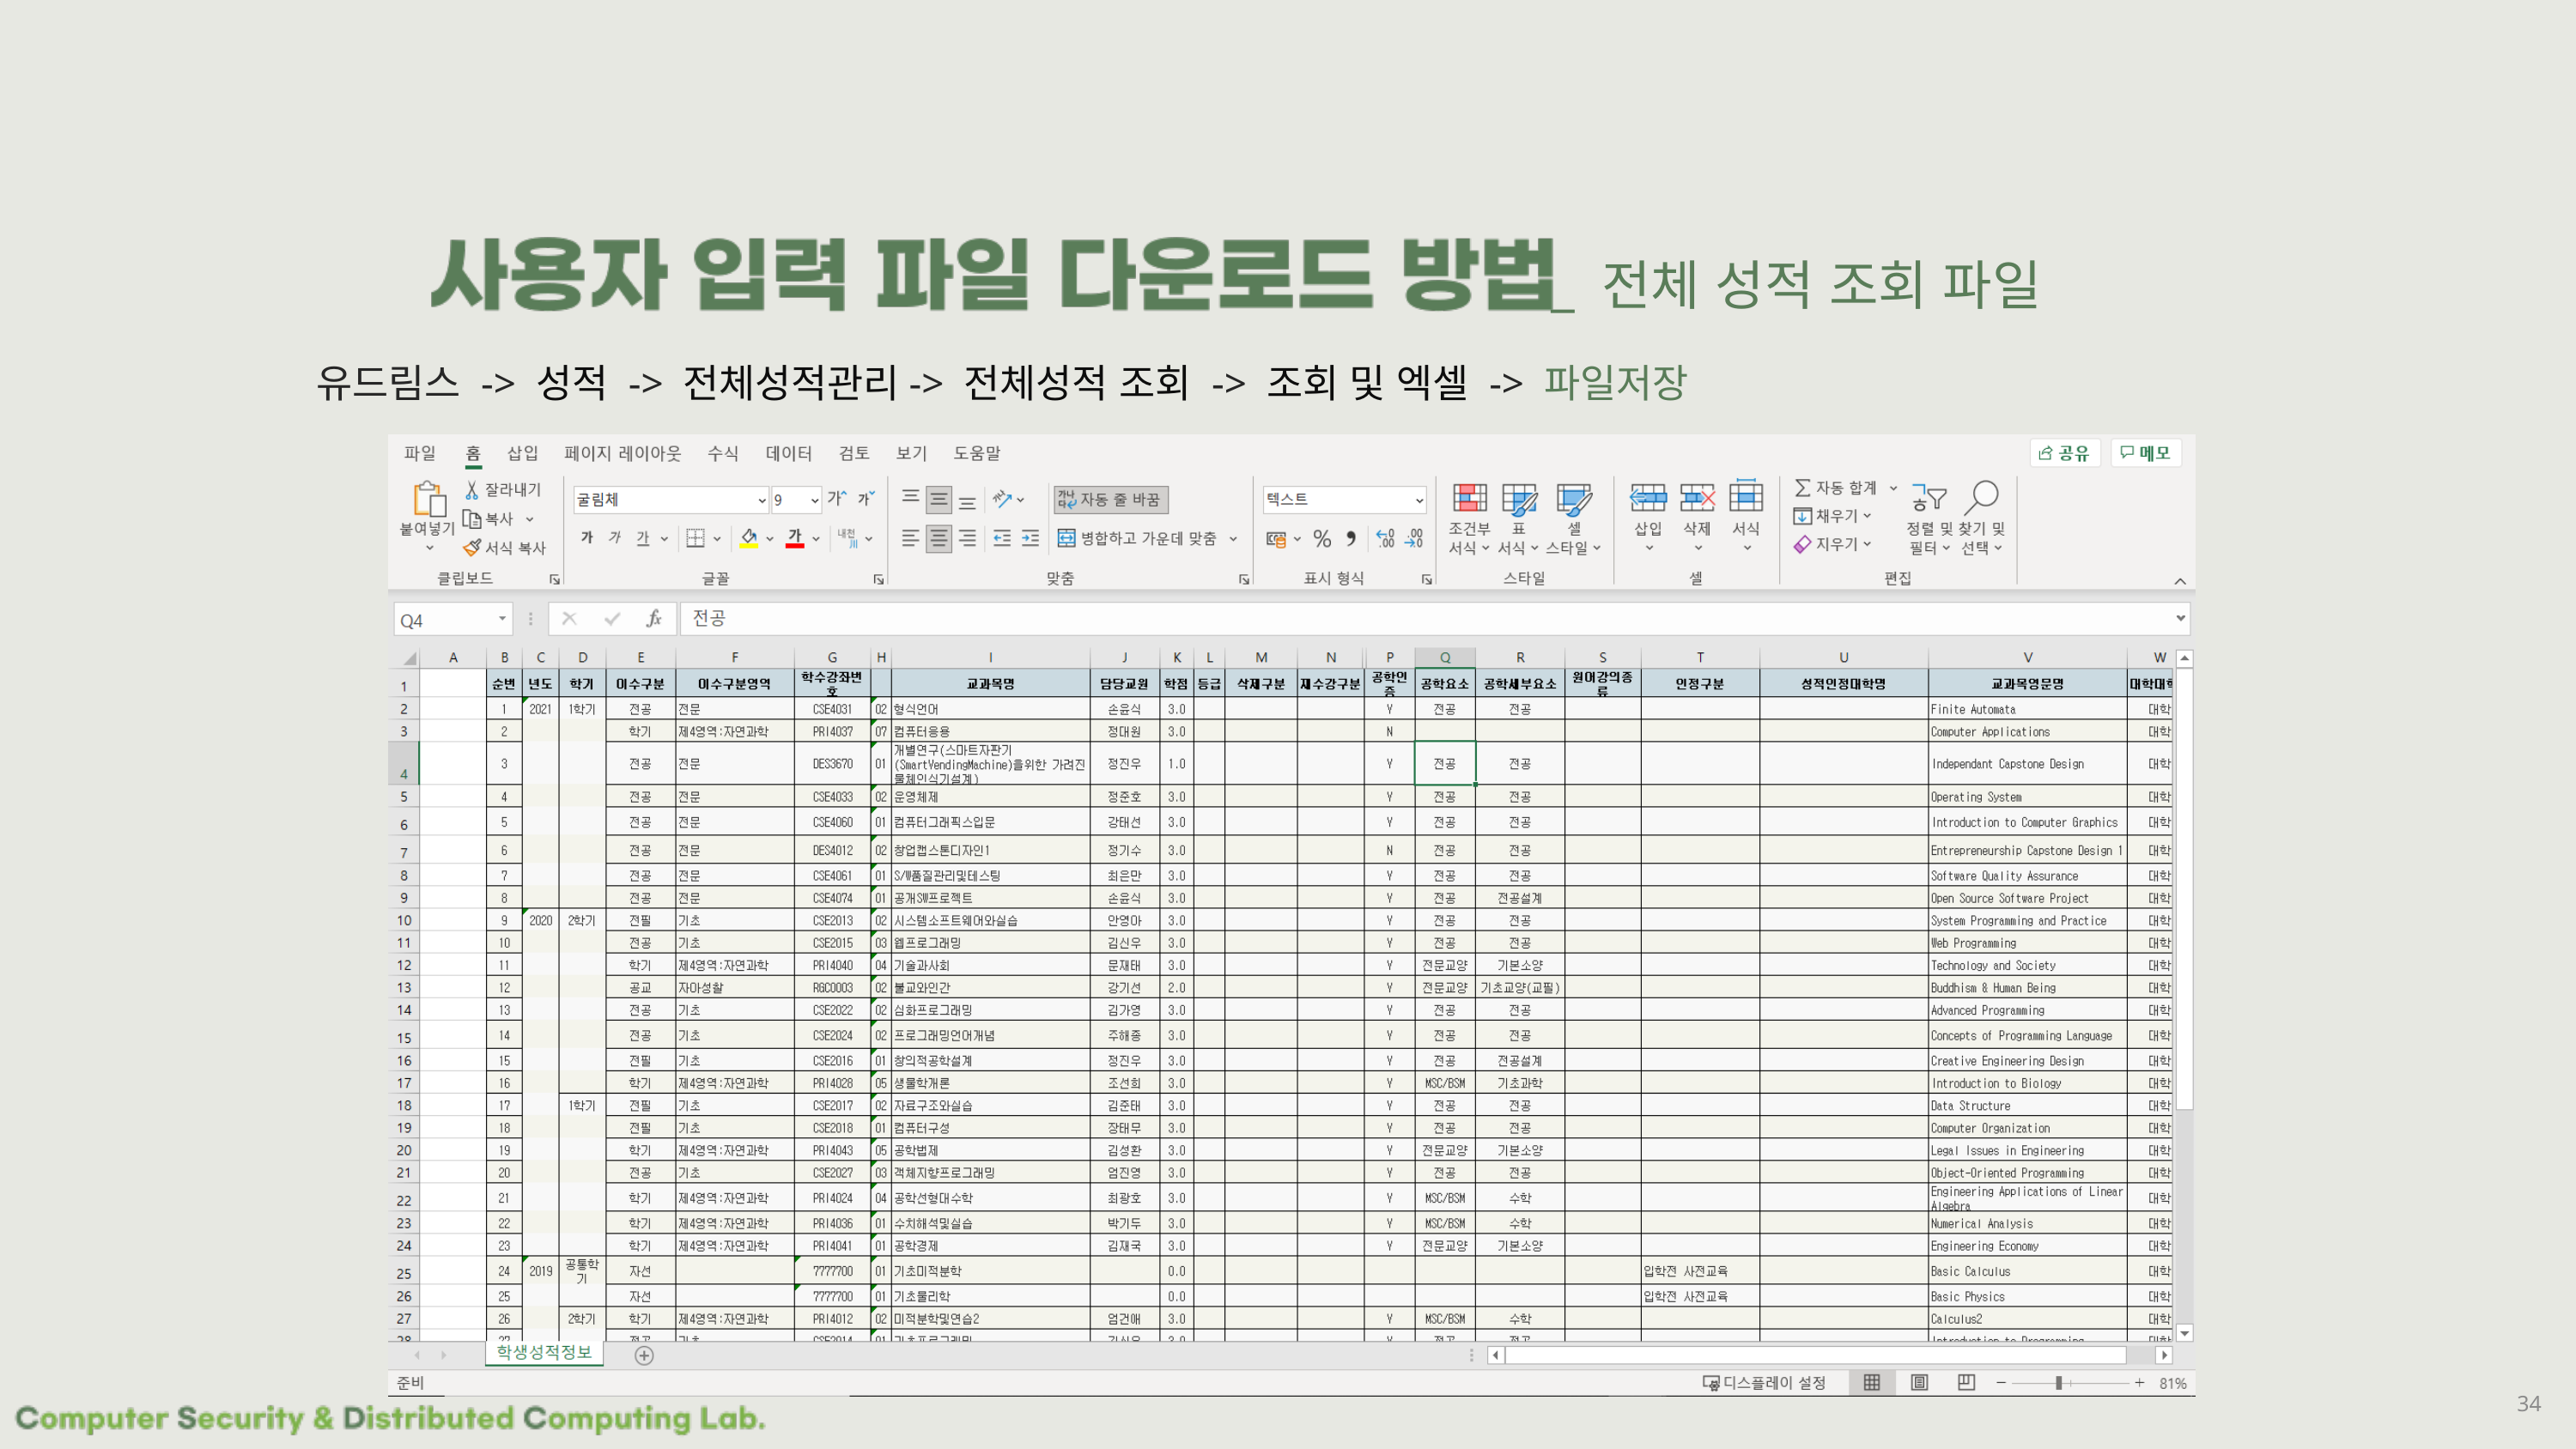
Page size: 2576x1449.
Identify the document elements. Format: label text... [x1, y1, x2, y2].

text_box 유드림스 -> 성적 -> 전체성적관리-> 전체성적 조회 -> 조회 및 엑셀 -> 파일저장 [303, 352, 1702, 413]
picture [415, 211, 1599, 373]
picture [388, 433, 2196, 1397]
slide_number 34 [2254, 1379, 2555, 1431]
text_box _ 전체 성적 조회 파일 [1602, 245, 2055, 323]
picture [0, 1398, 782, 1449]
